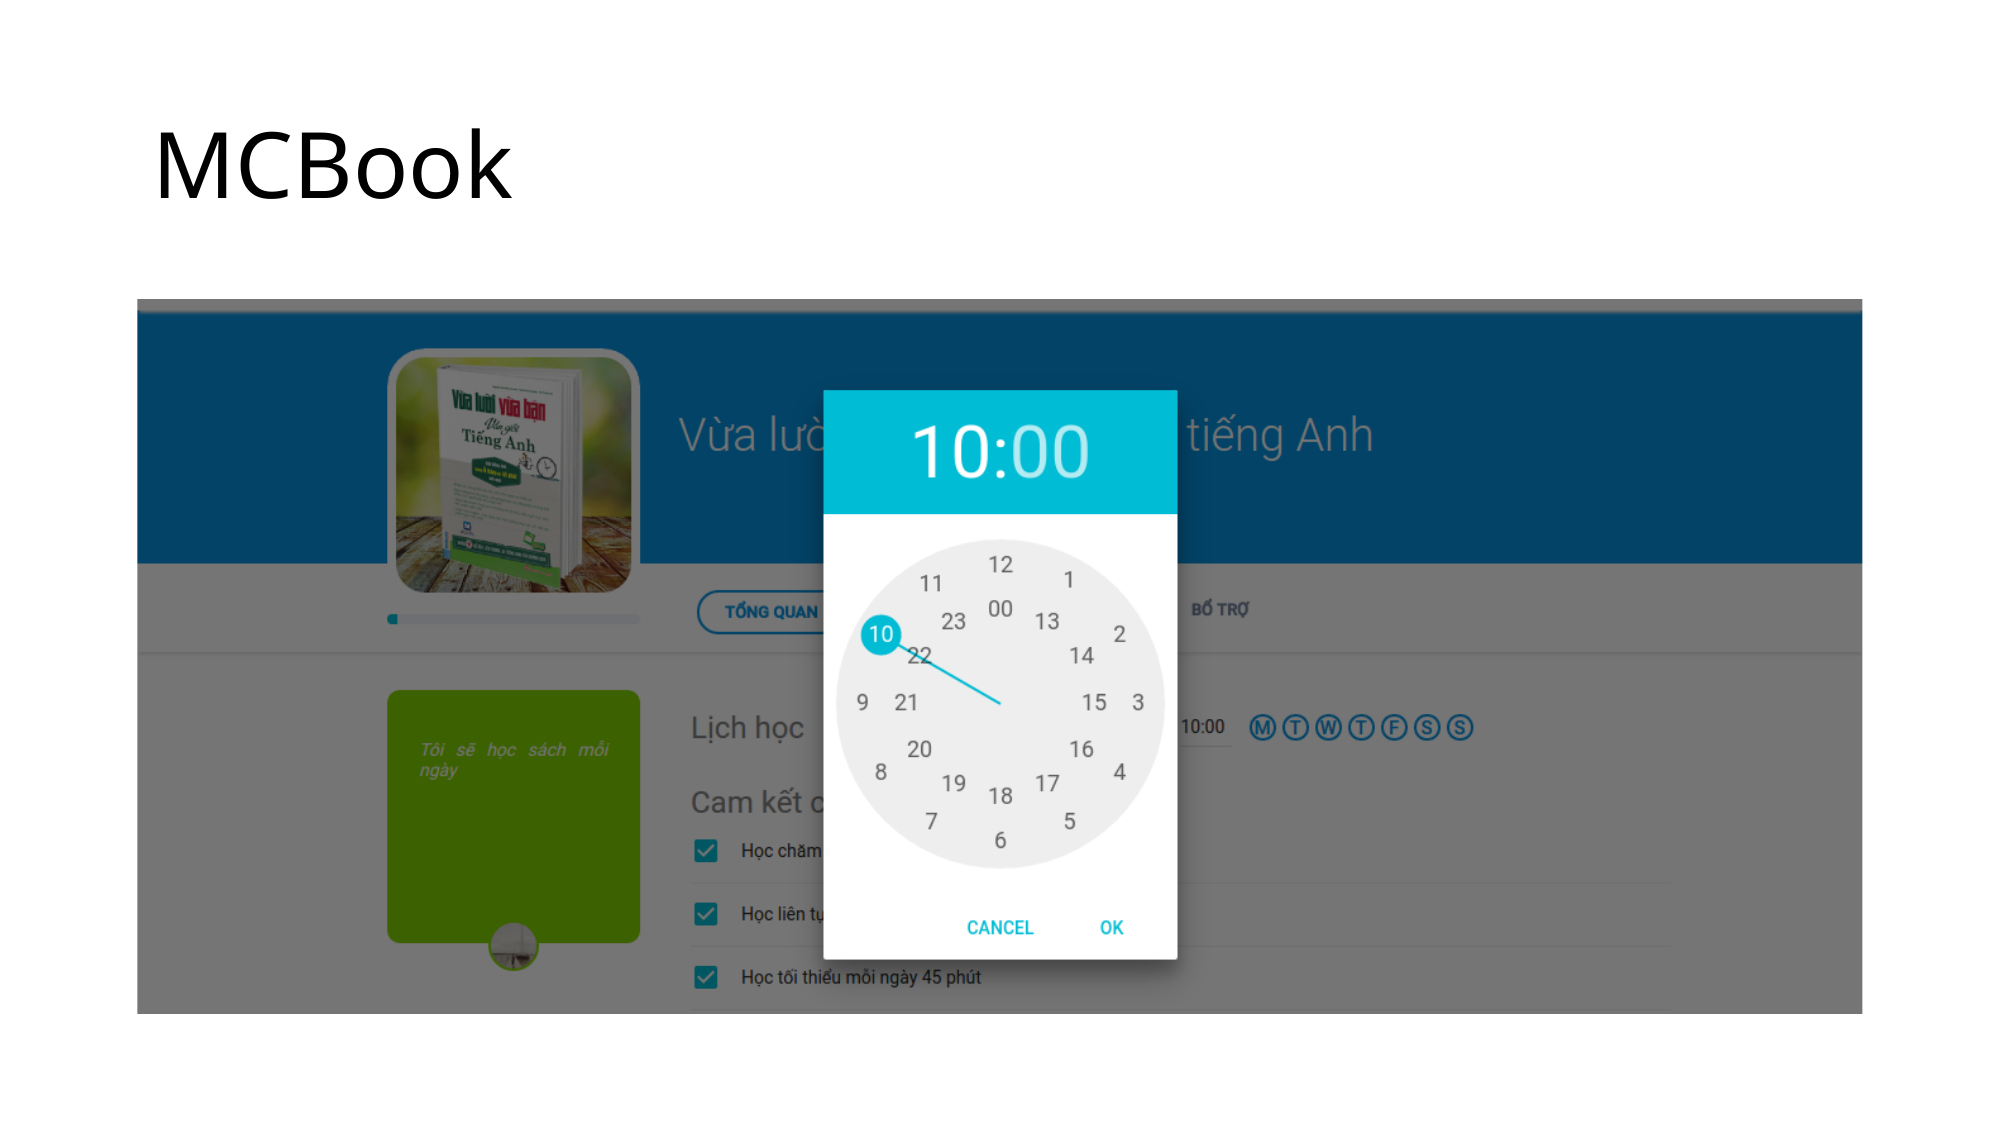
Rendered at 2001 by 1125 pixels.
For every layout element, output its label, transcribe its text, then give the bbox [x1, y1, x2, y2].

title MCBook [137, 59, 1863, 278]
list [137, 299, 1863, 1014]
